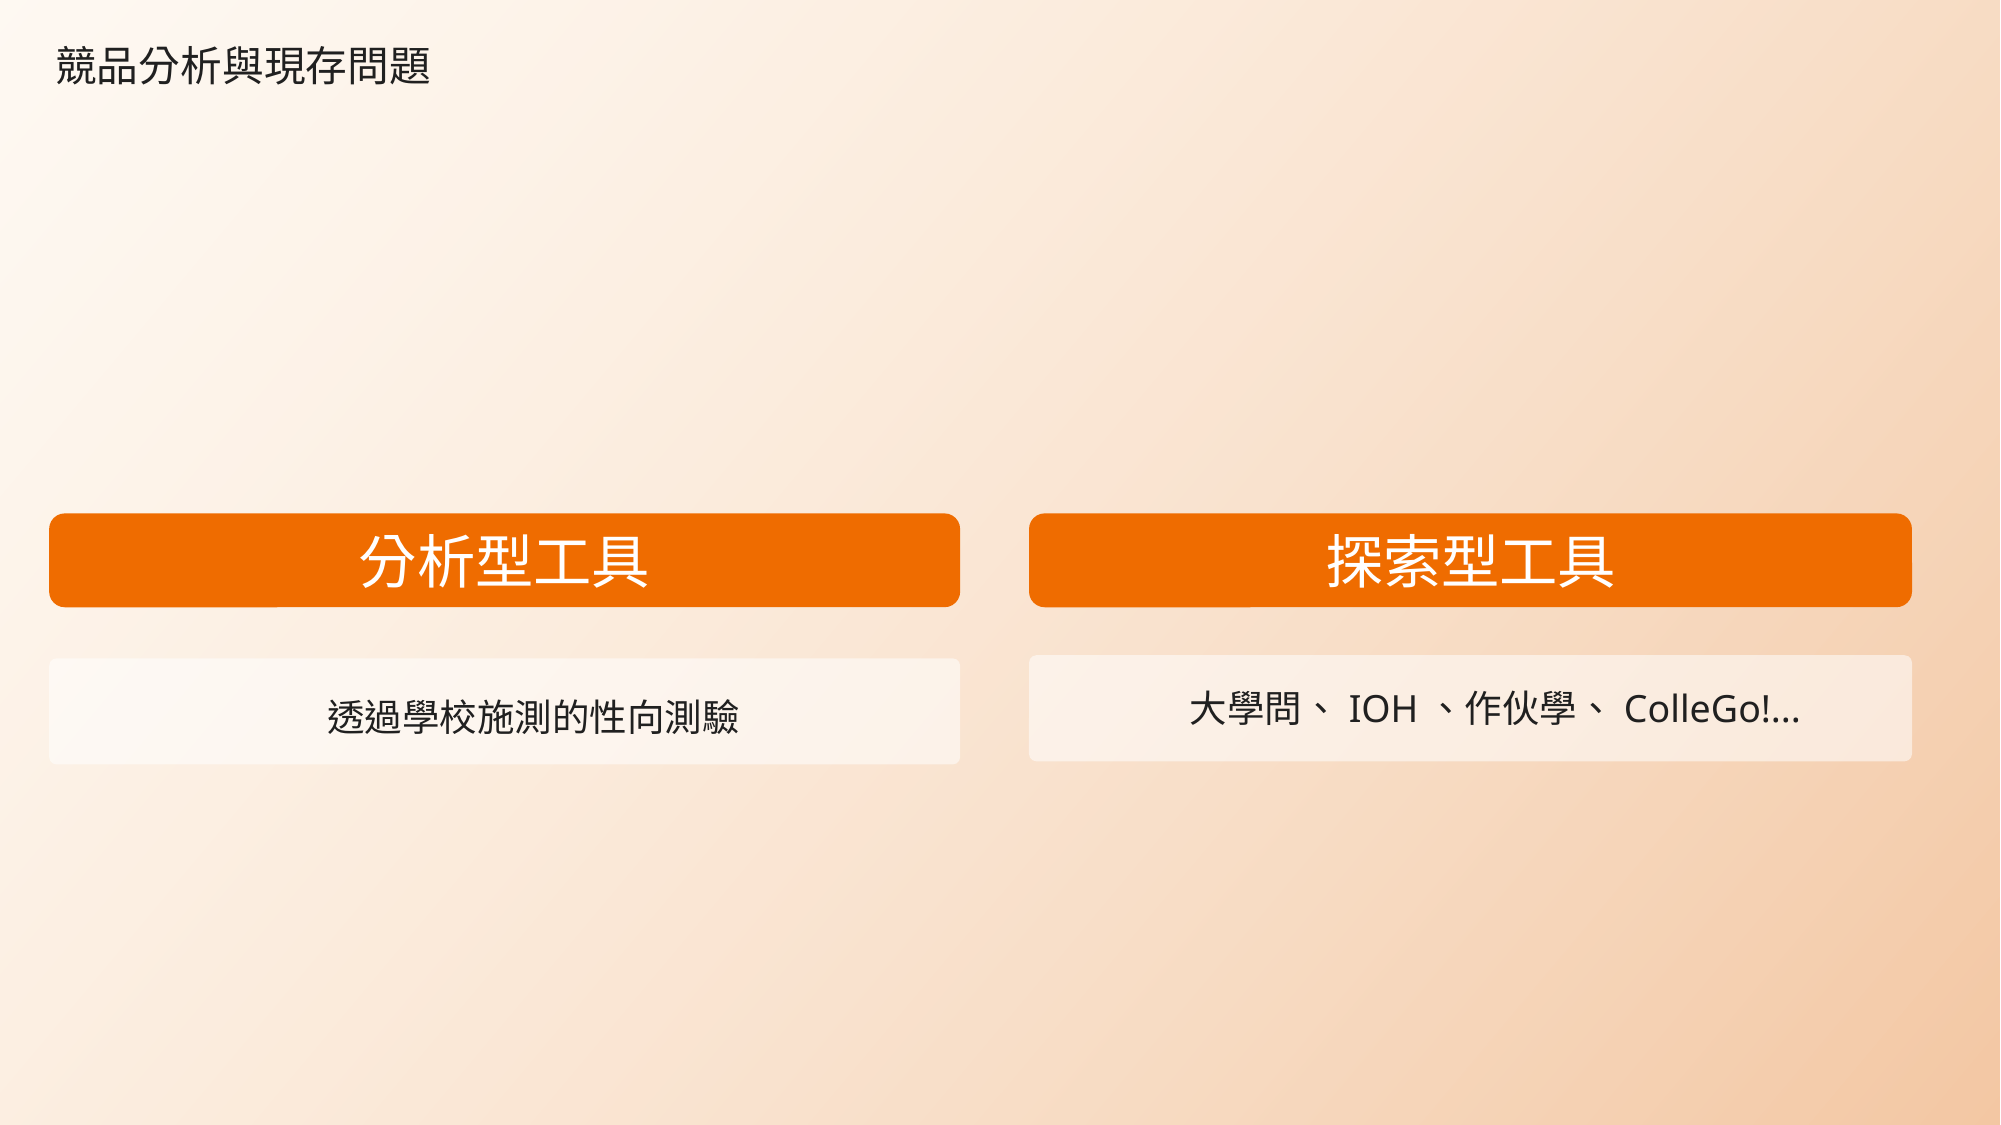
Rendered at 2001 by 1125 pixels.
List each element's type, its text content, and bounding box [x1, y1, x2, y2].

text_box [49, 513, 1913, 765]
title 競品分析與現存問題 [40, 26, 588, 110]
